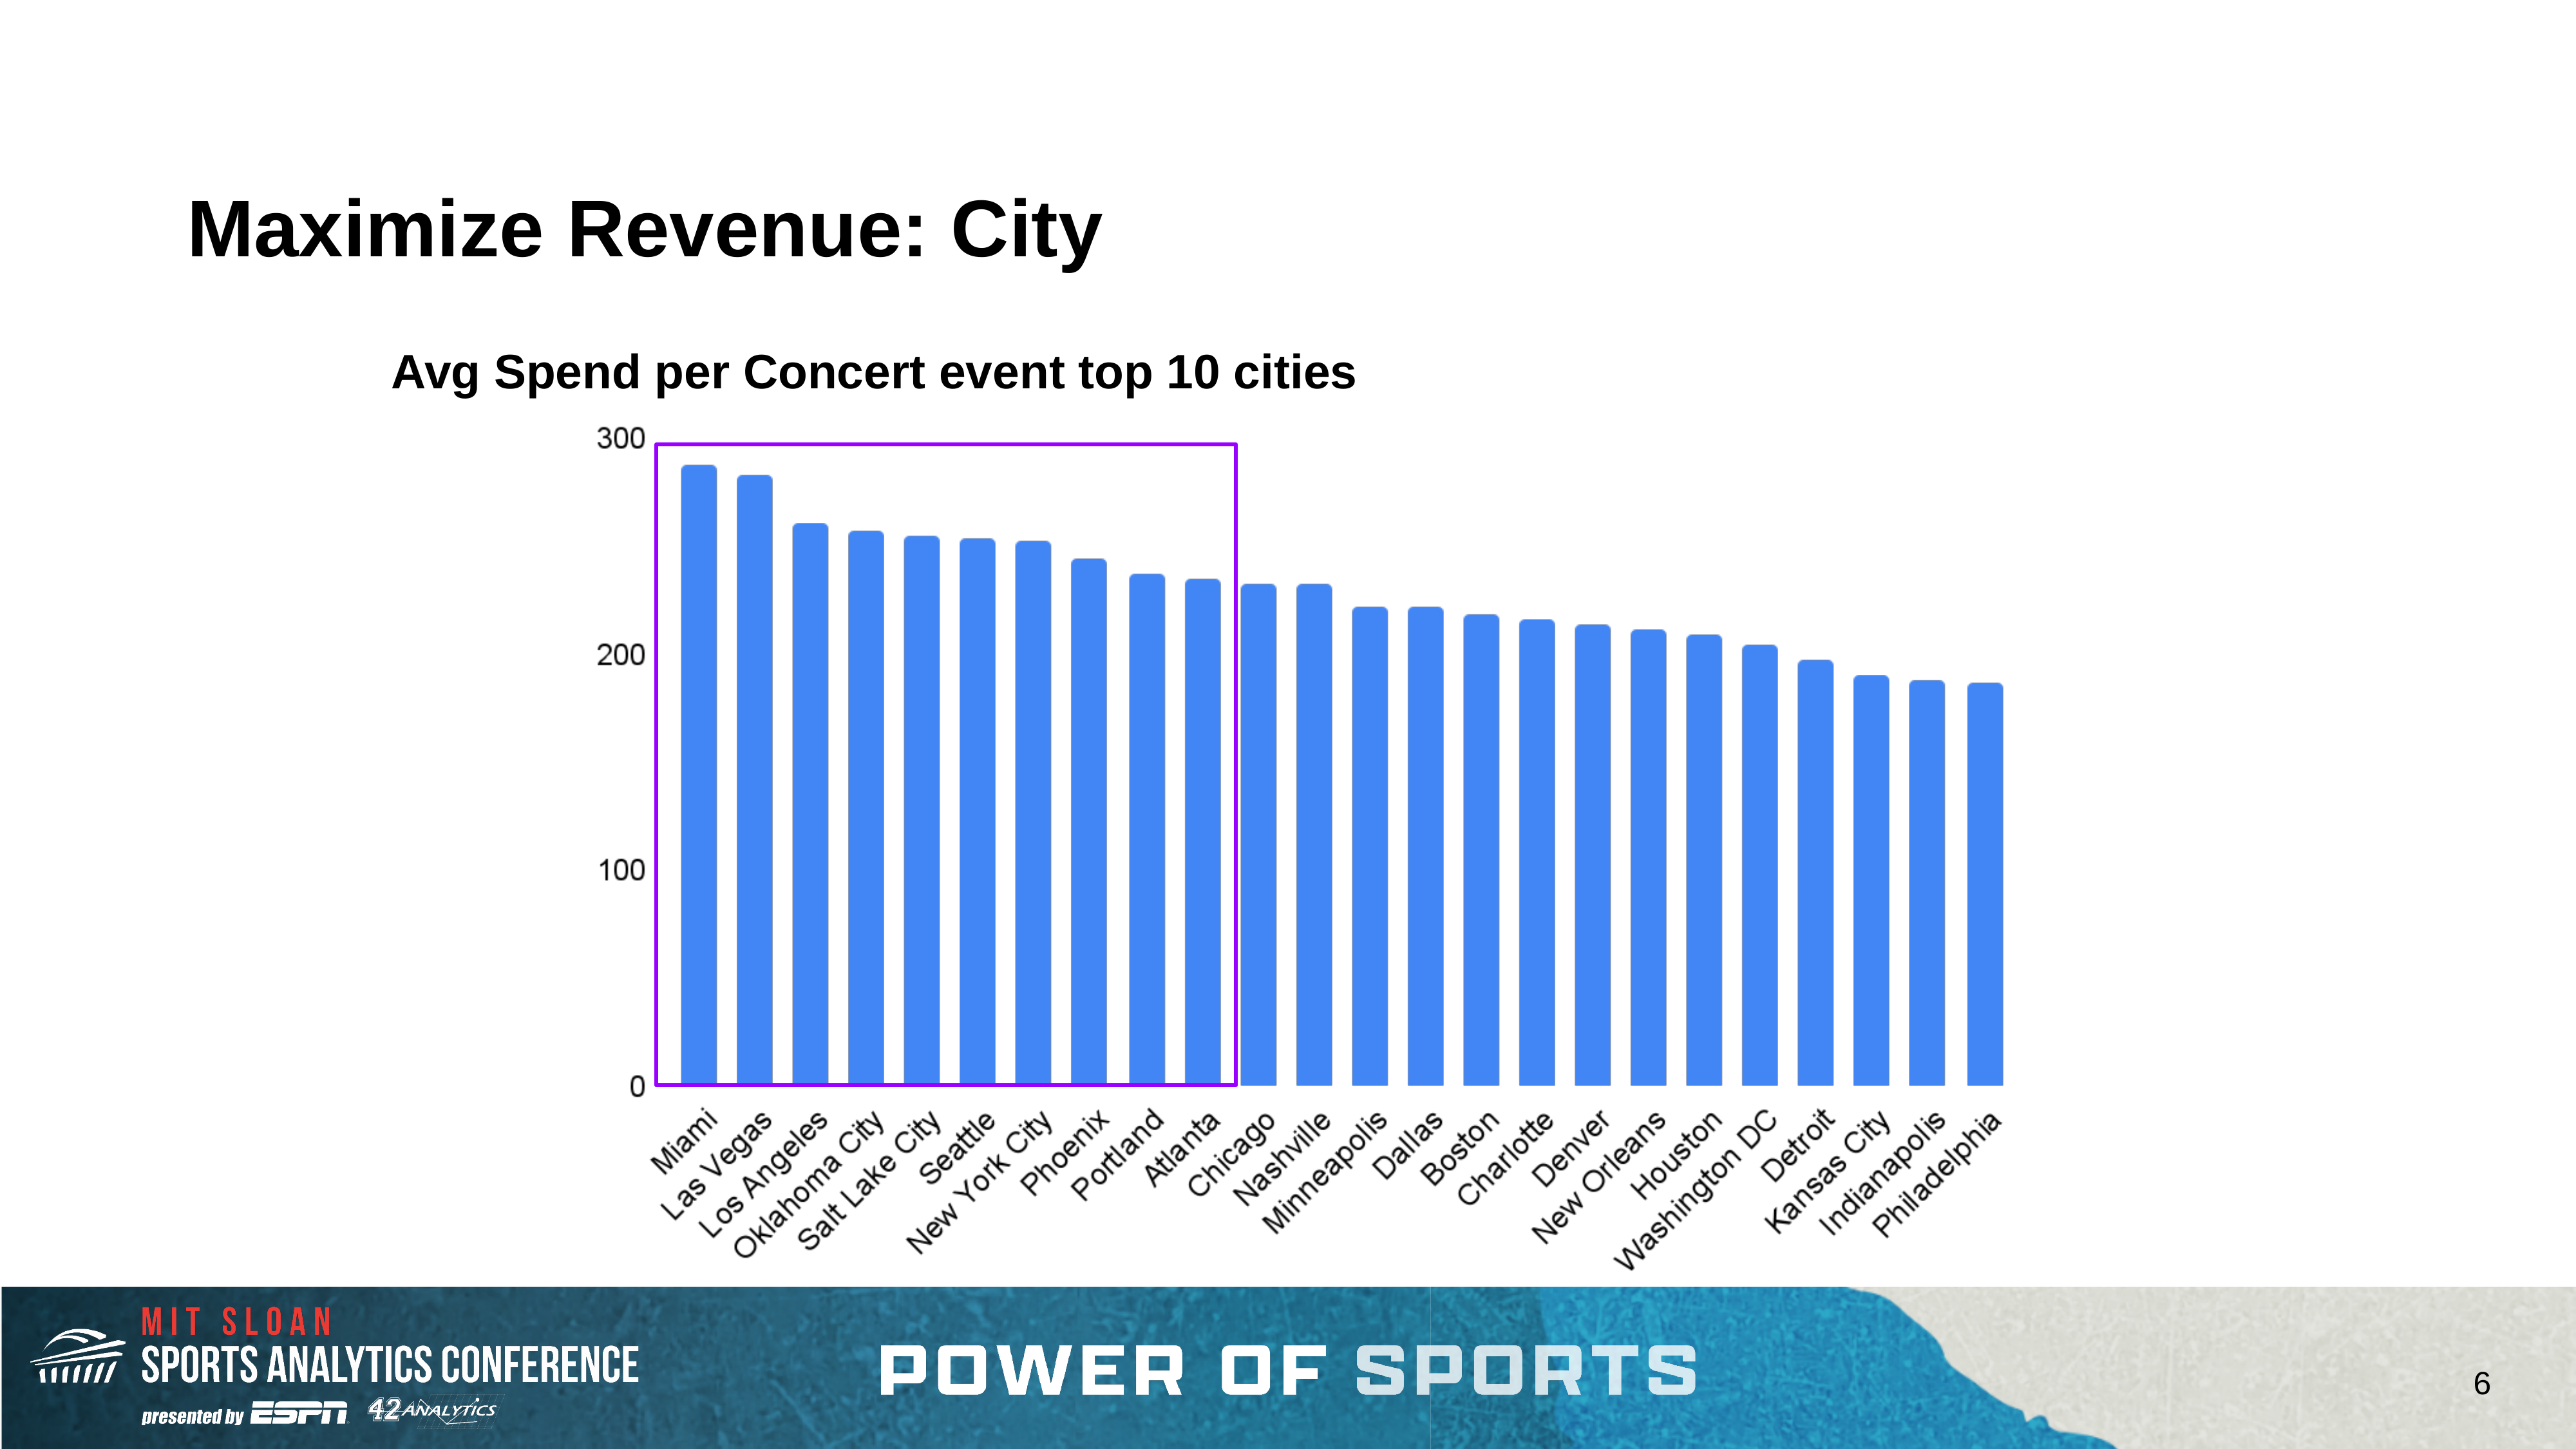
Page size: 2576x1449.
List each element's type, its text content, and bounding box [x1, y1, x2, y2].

title Avg Spend per Concert event top 10 cities [381, 245, 1851, 500]
title Maximize Revenue: City [177, 103, 2399, 357]
slide_number 6 [1921, 1343, 2501, 1421]
picture [3, 374, 2576, 1449]
